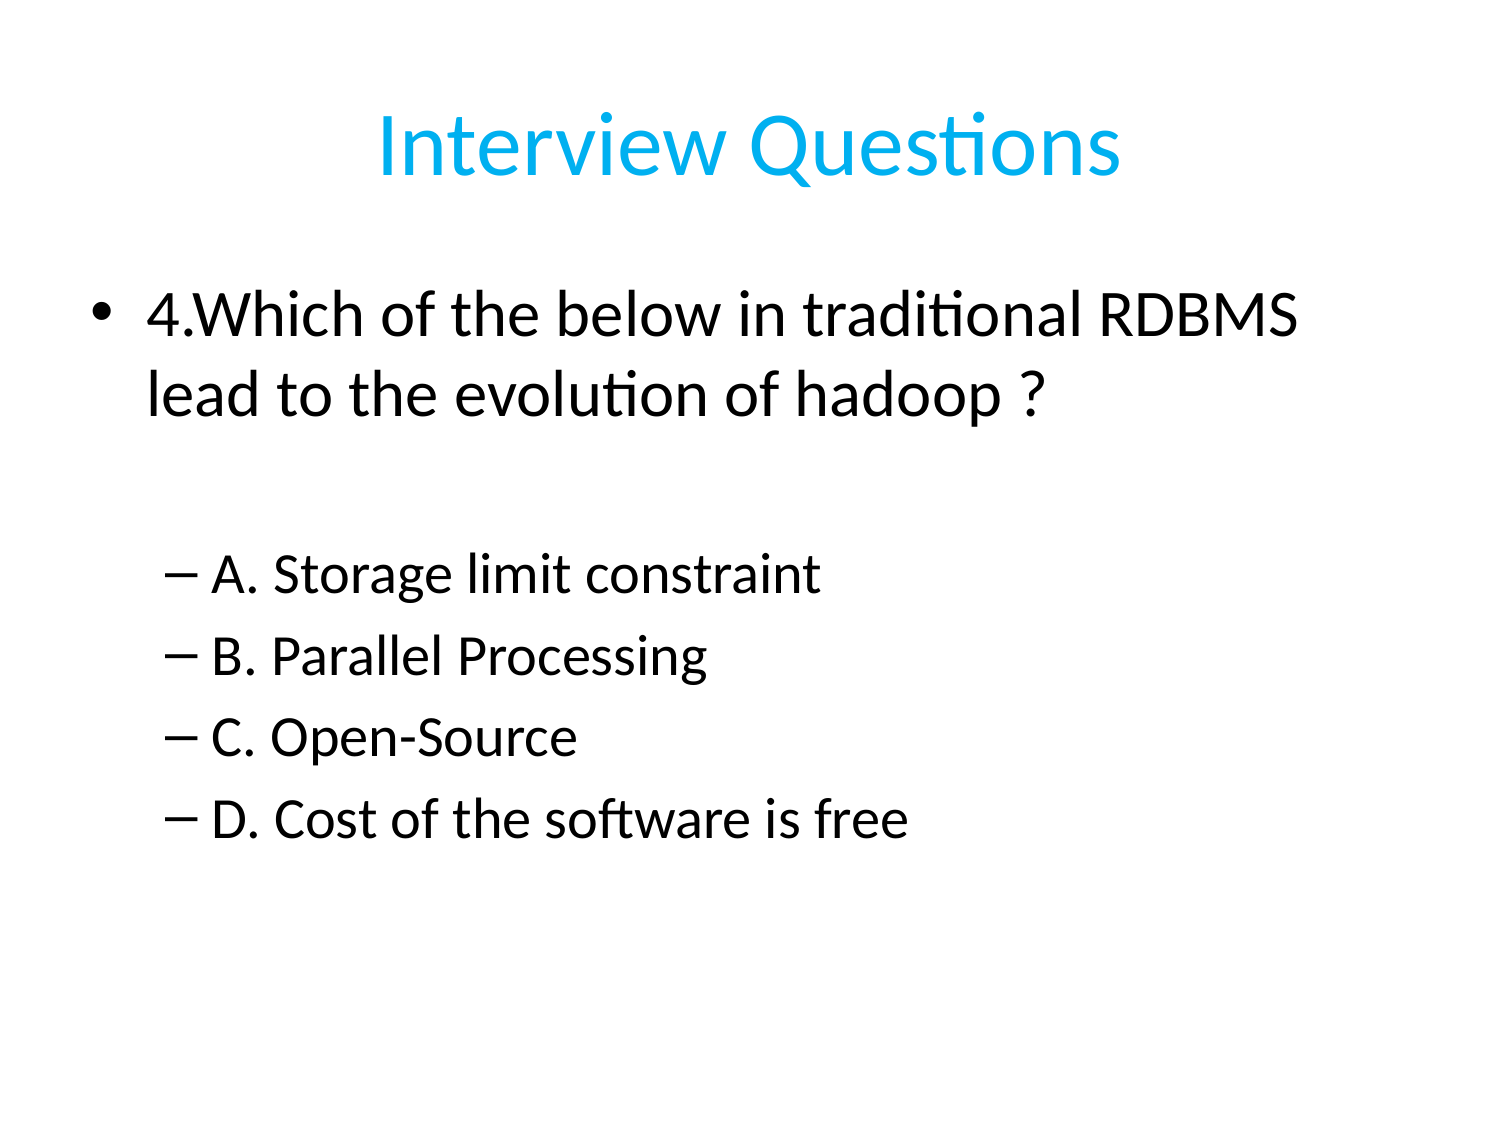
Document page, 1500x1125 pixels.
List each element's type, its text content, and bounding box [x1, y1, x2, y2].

list 4.Which of the below in traditional RDBMS lead to the evolution of hadoop ? A. Storage limit constraint B. Parallel Processing C. Open-Source D. Cost of the software is free [75, 262, 1425, 1005]
title Interview Questions [75, 45, 1425, 233]
